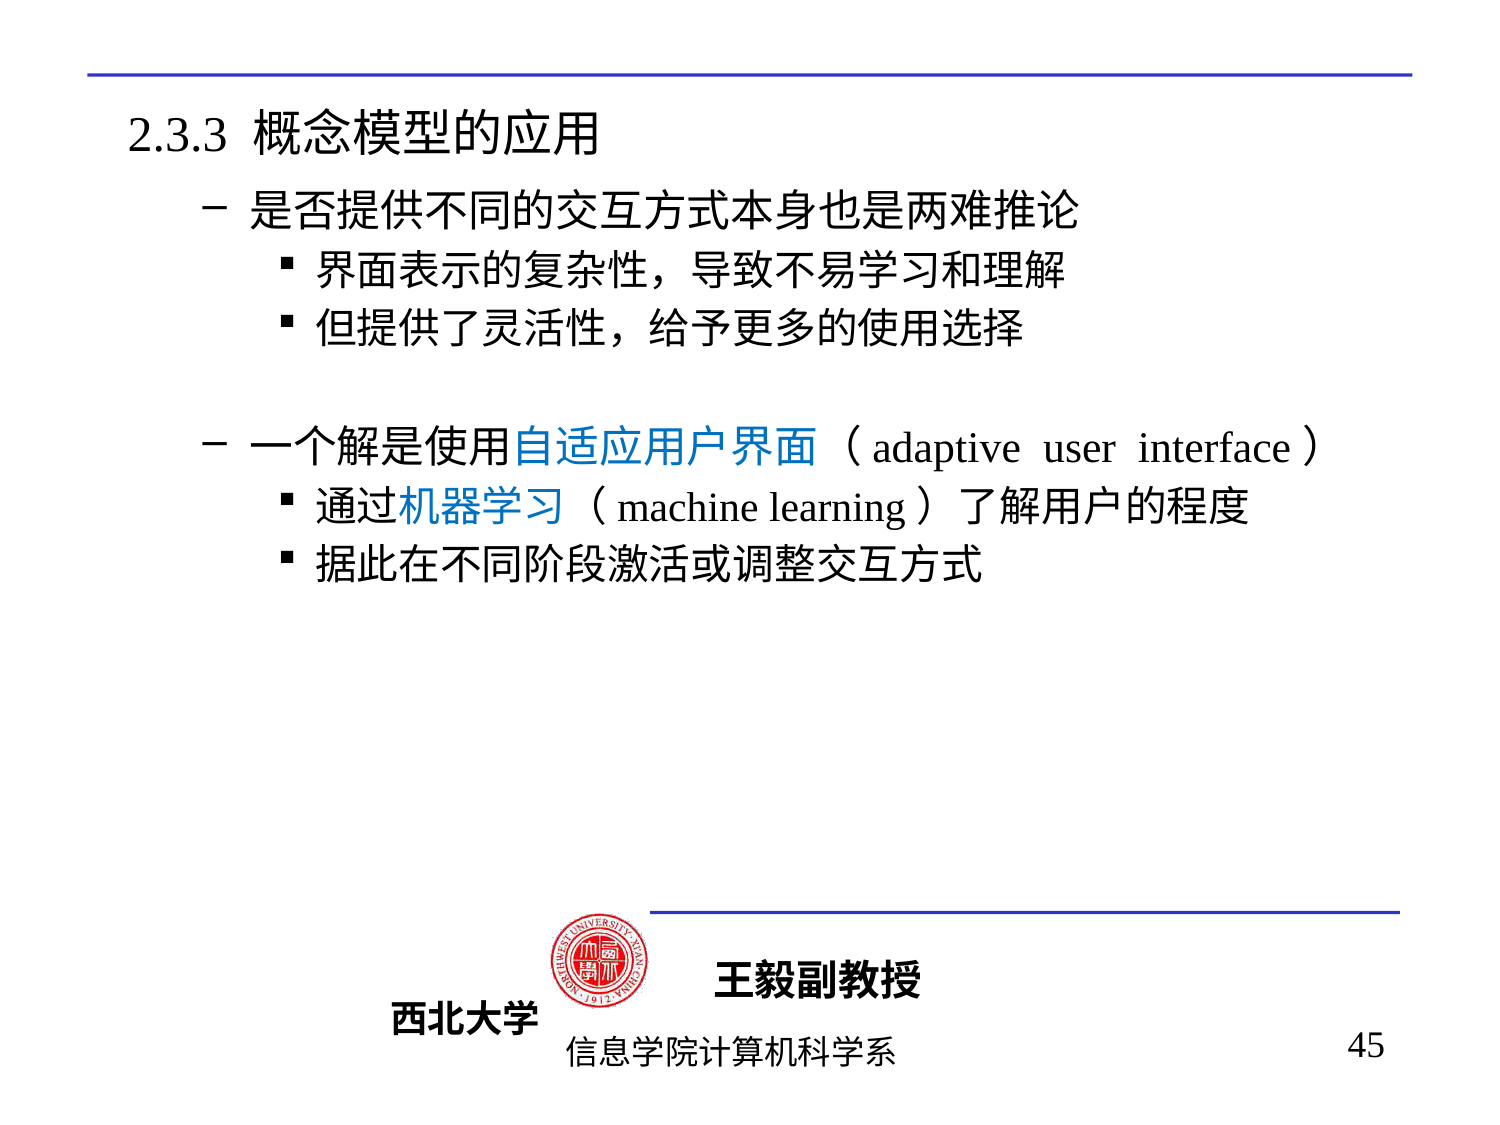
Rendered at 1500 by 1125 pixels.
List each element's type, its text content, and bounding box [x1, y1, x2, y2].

title 2.3.3 概念模型的应用 [112, 87, 1388, 174]
list 是否提供不同的交互方式本身也是两难推论 界面表示的复杂性，导致不易学习和理解 但提供了灵活性，给予更多的使用选择 一个解是使用自适应用户界面（adaptive user interface） 通过机器学习（machine learning）了解用户的程度 据此在不同阶段激活或调整交互方式 [112, 174, 1388, 917]
slide_number 45 [1087, 1012, 1401, 1088]
